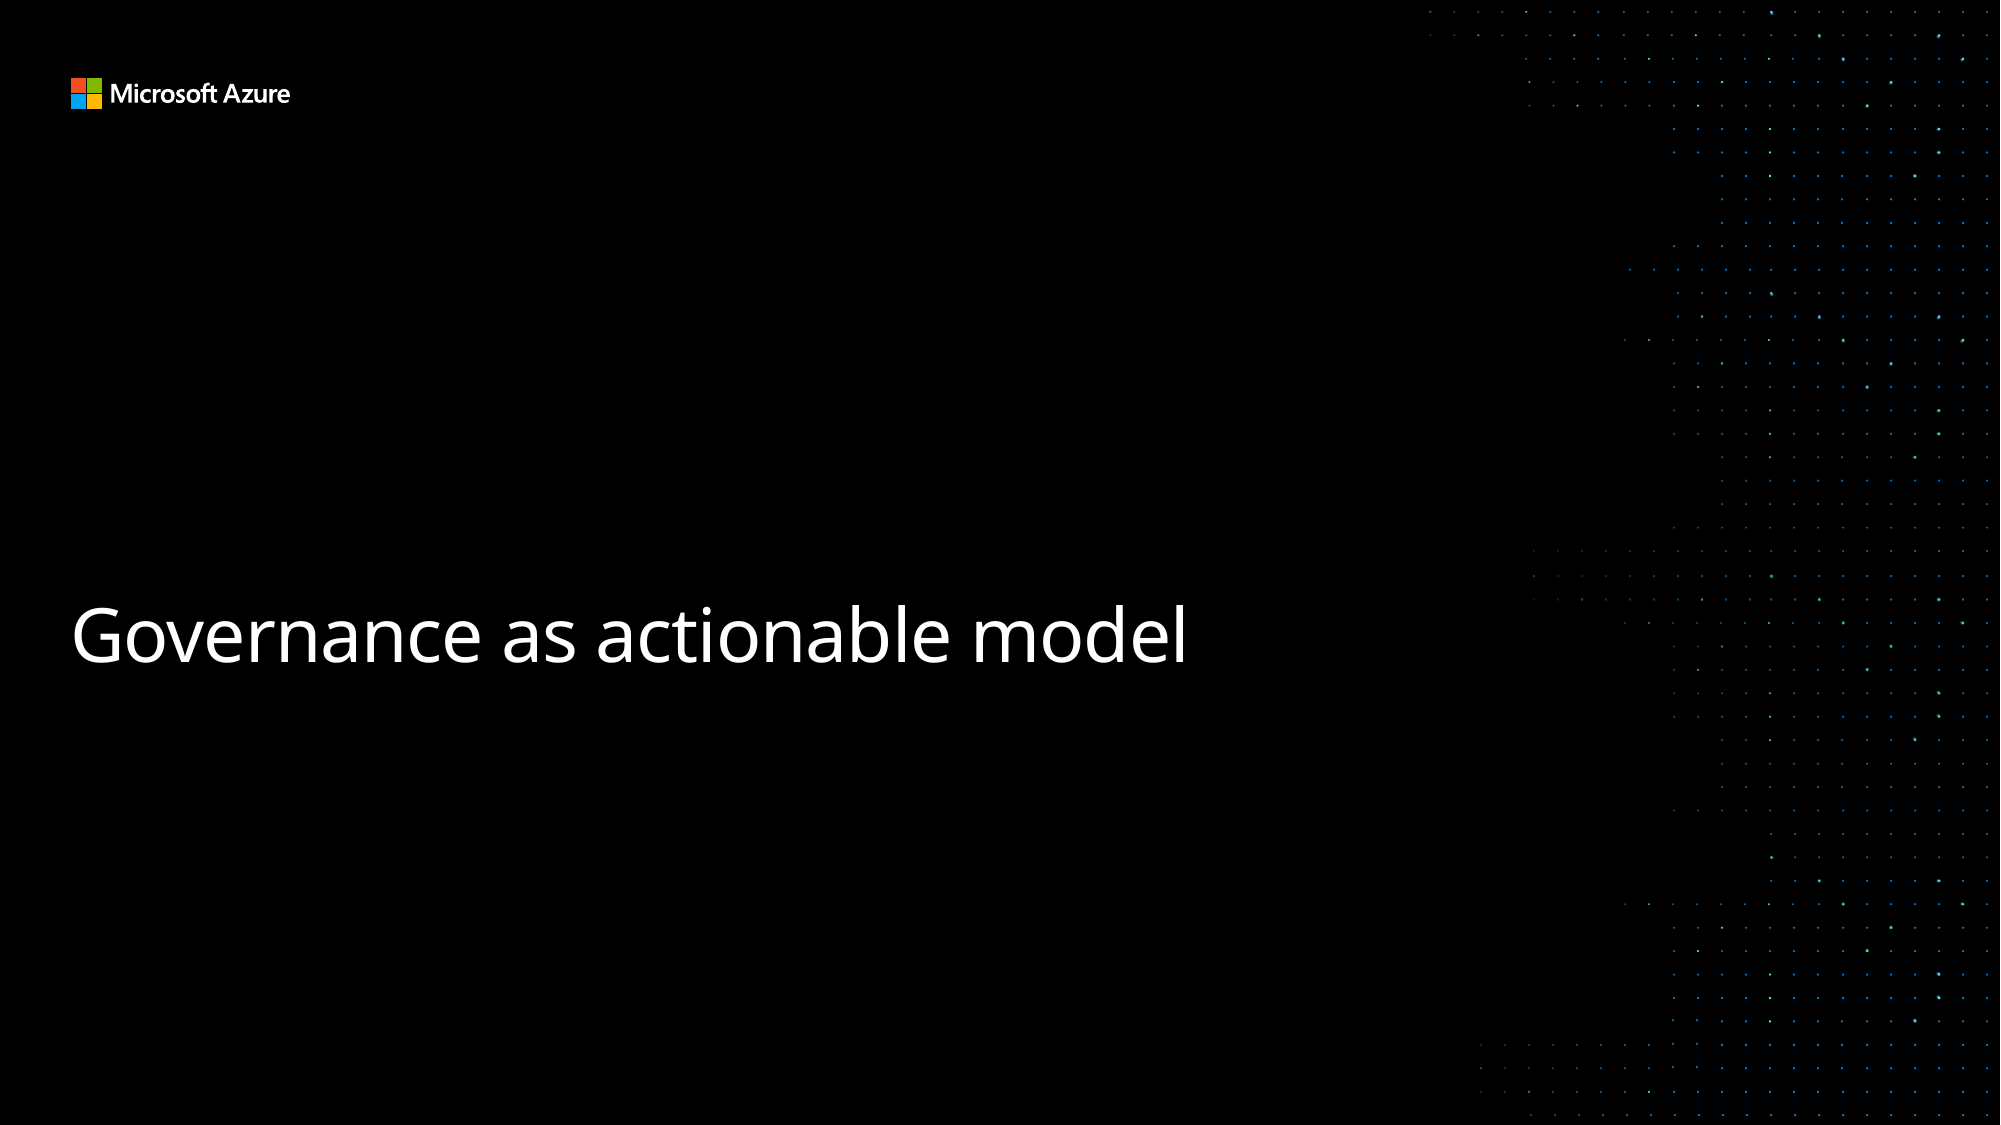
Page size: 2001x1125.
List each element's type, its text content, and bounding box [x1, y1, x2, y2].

picture [70, 77, 290, 110]
title Governance as actionable model [70, 415, 1251, 709]
picture [1429, 8, 1988, 1117]
